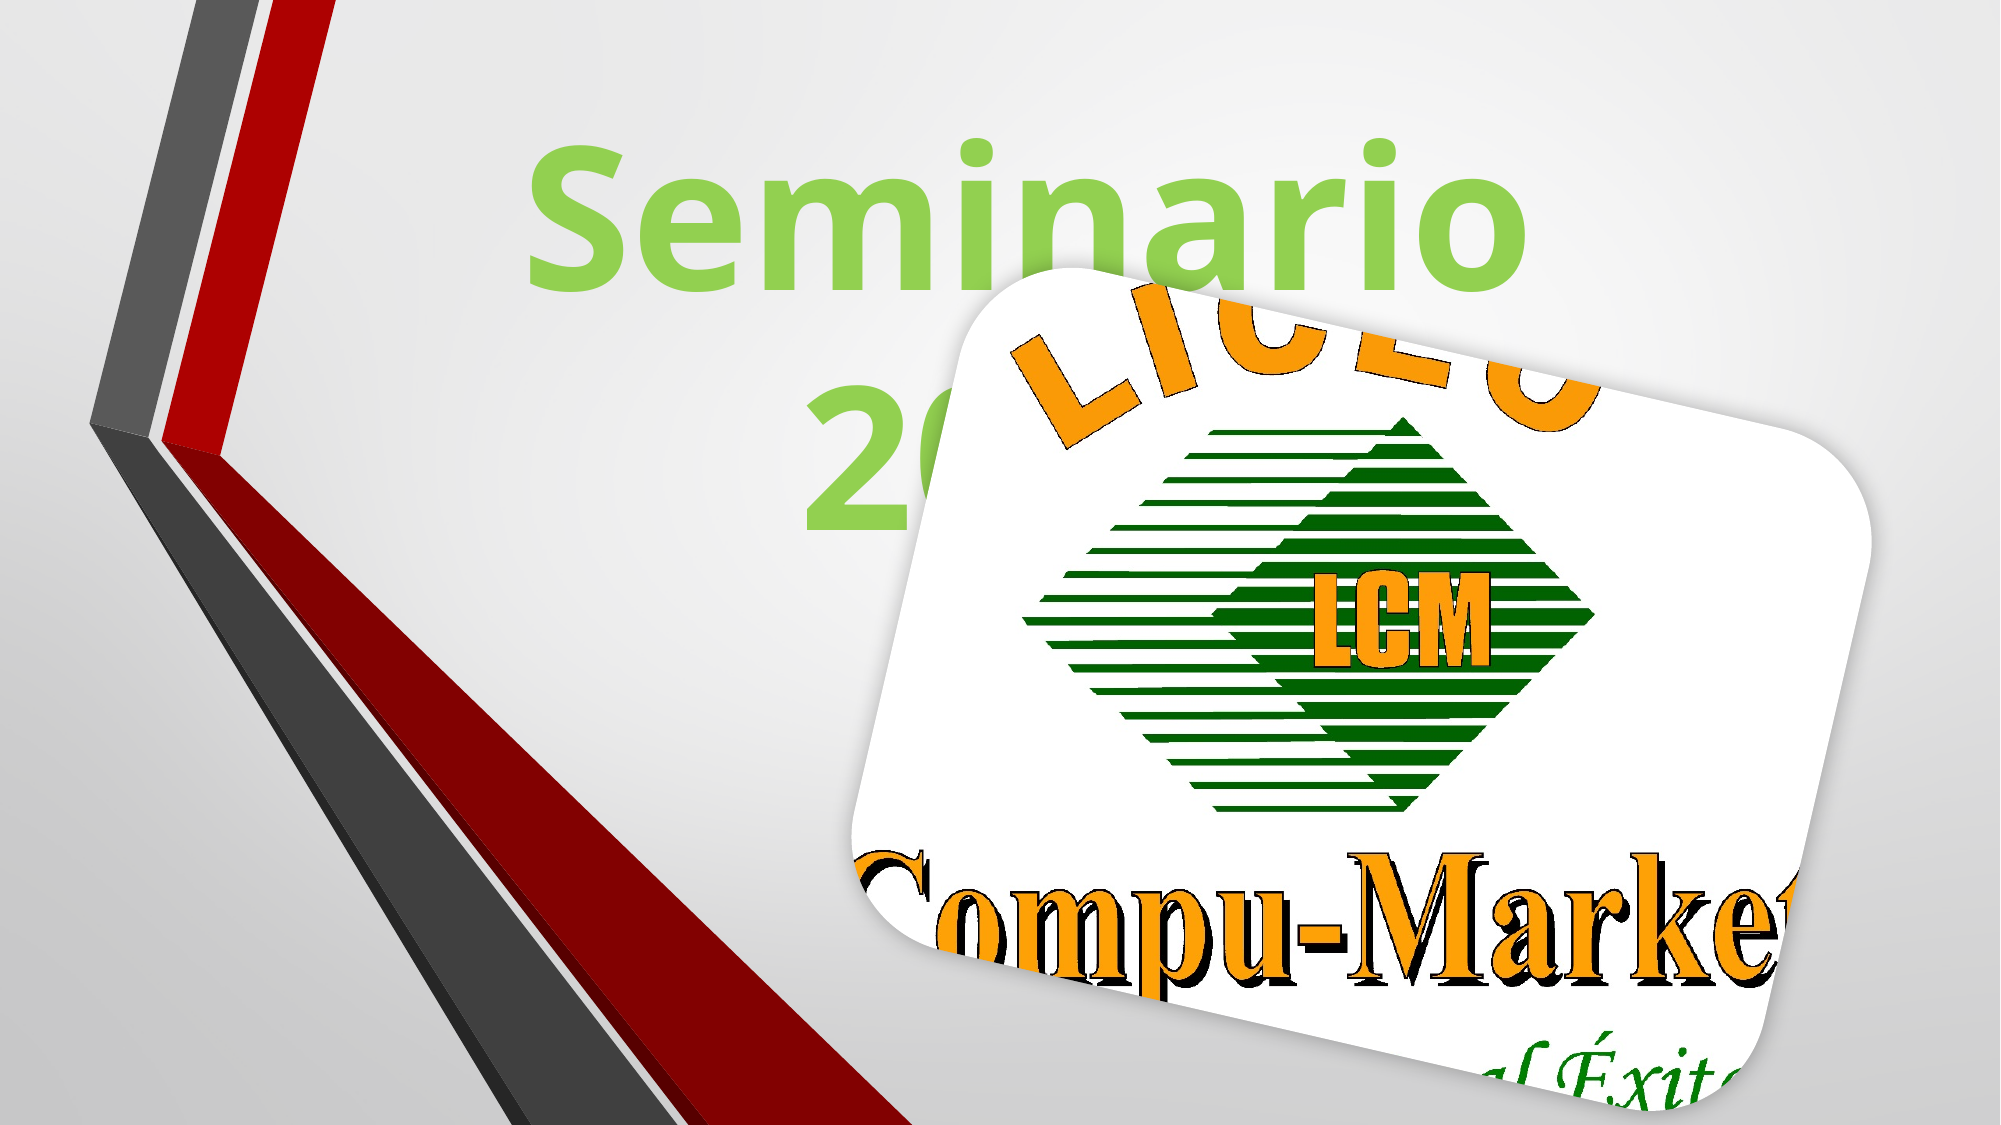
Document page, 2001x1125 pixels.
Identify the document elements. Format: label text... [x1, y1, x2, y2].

text_box Seminario 2019 [275, 83, 1781, 579]
picture [851, 267, 1872, 1111]
